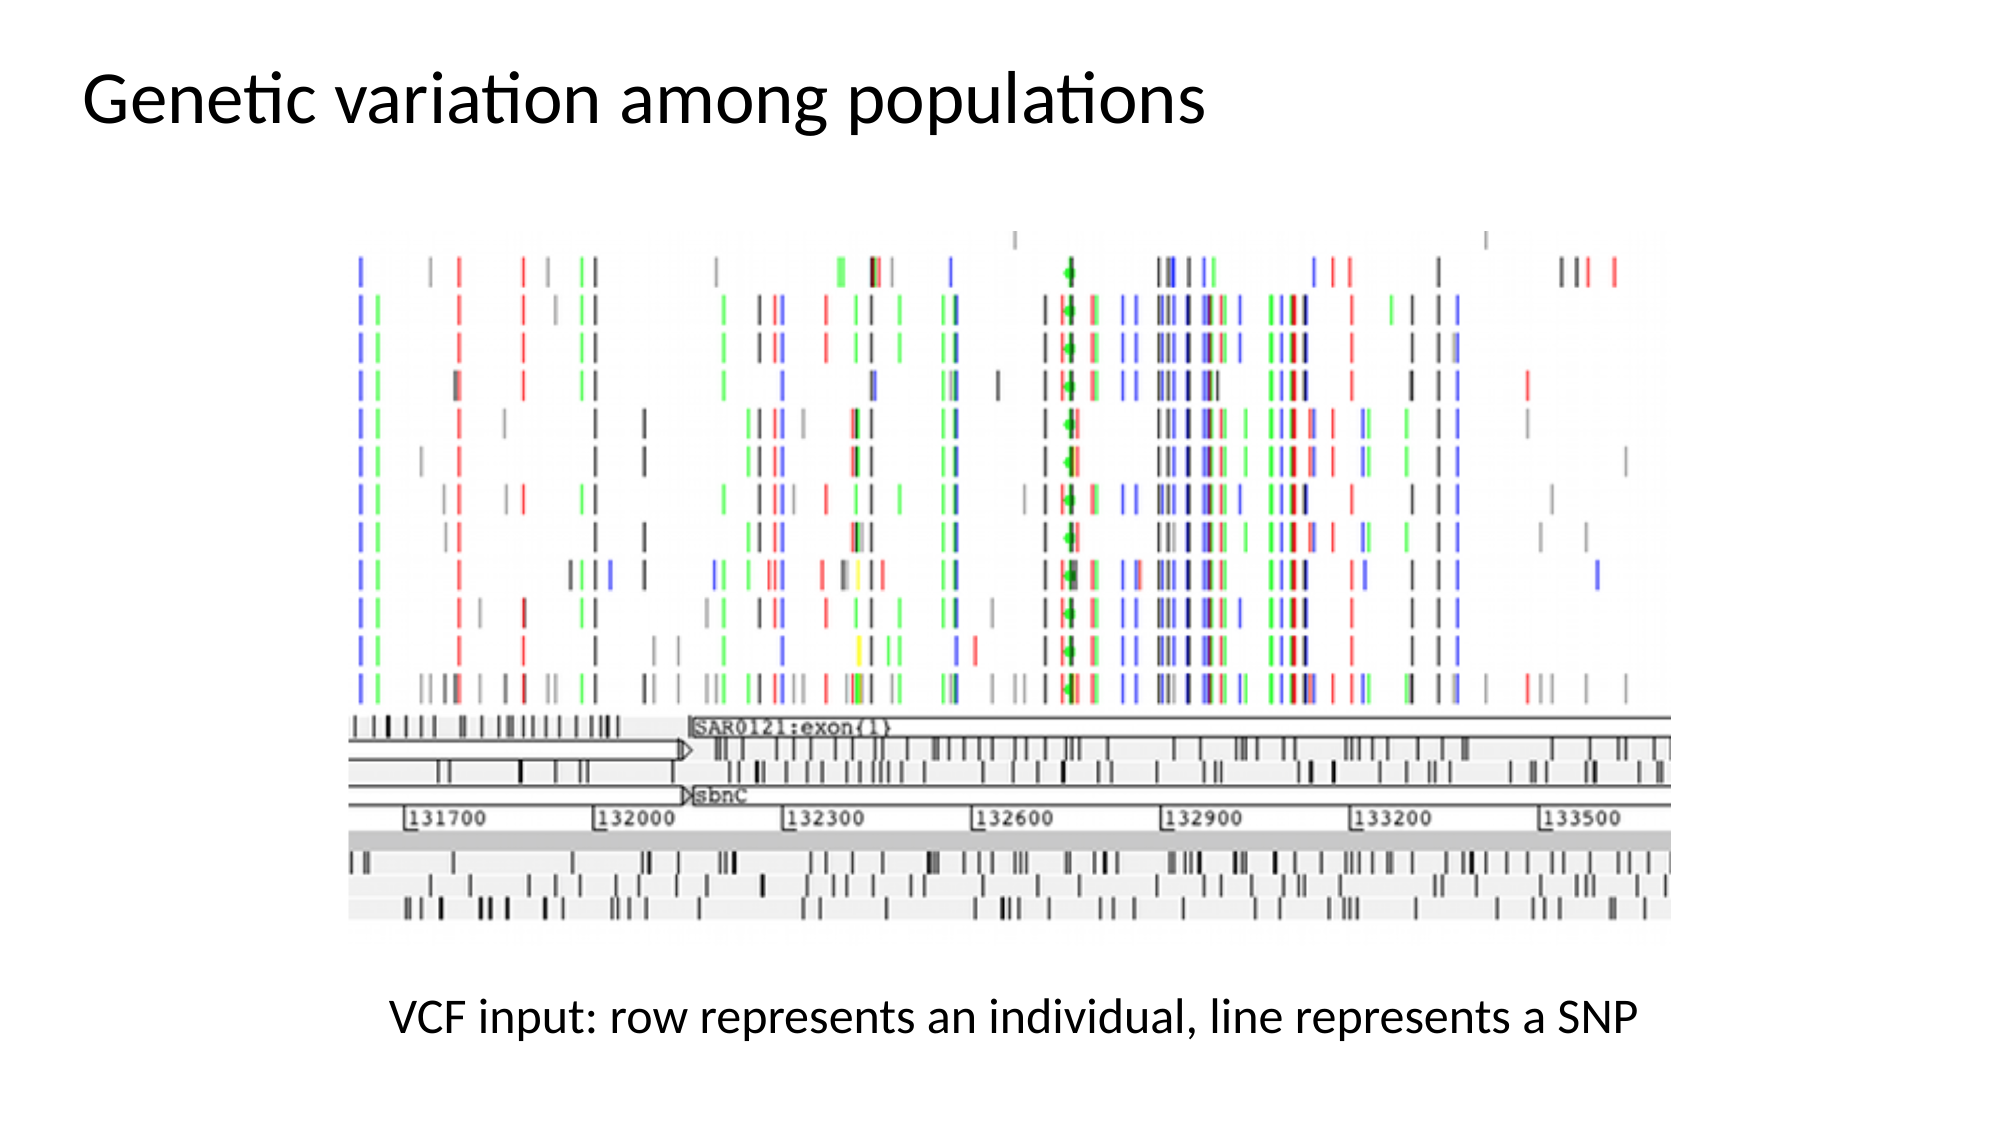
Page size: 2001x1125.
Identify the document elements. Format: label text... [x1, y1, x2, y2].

text_box Genetic variation among populations [0, 0, 2000, 188]
text_box VCF input: row represents an individual, line represents a SNP [373, 976, 1672, 1052]
picture [326, 231, 1704, 950]
